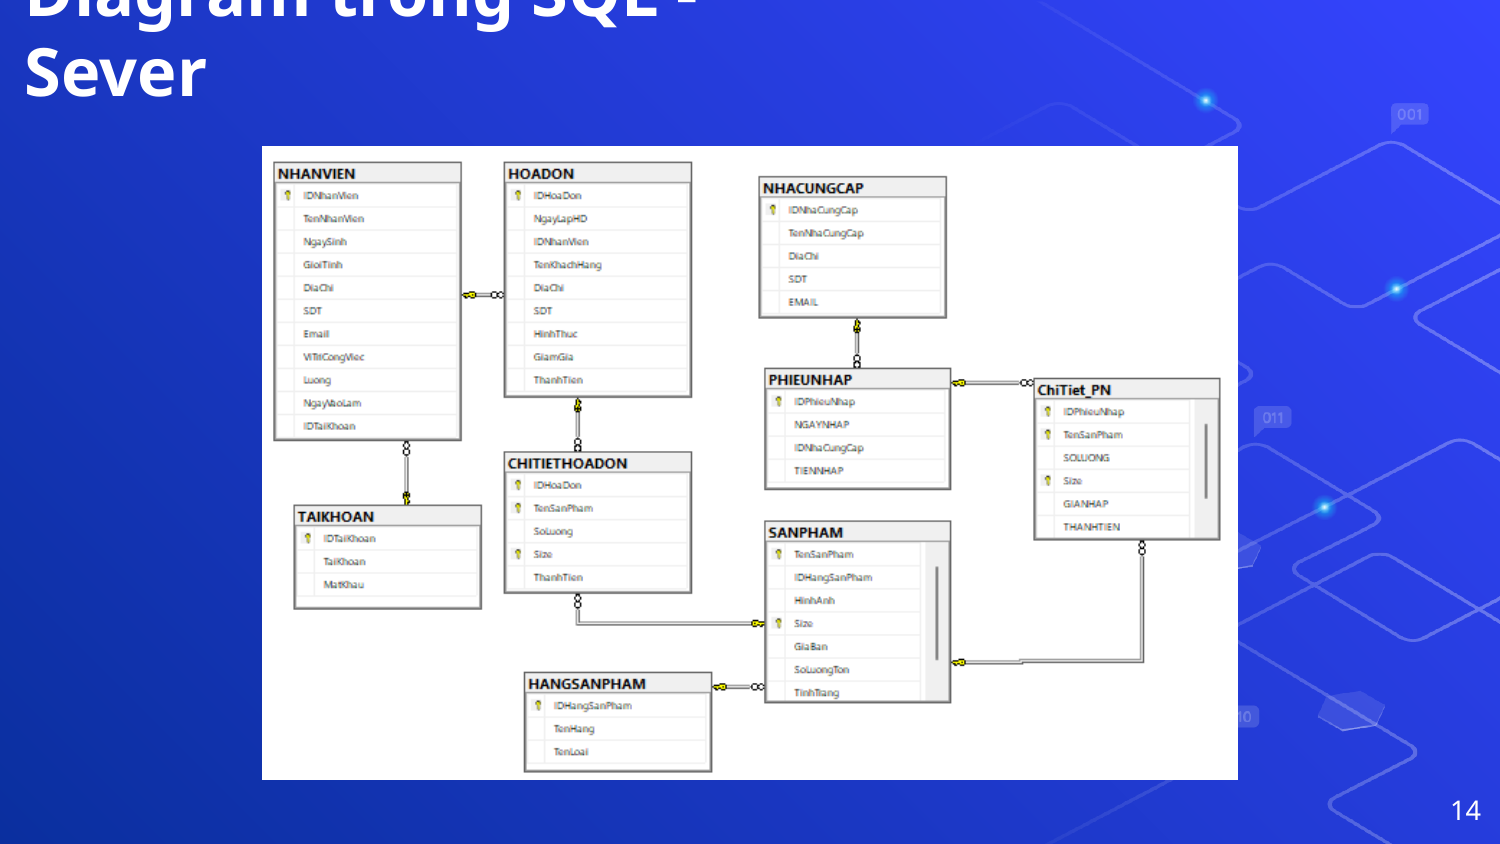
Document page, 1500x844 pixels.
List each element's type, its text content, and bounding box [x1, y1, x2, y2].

slide_number 14 [1391, 779, 1482, 844]
picture [0, 0, 1500, 844]
title Diagram trong SQL -Sever [24, 0, 850, 110]
